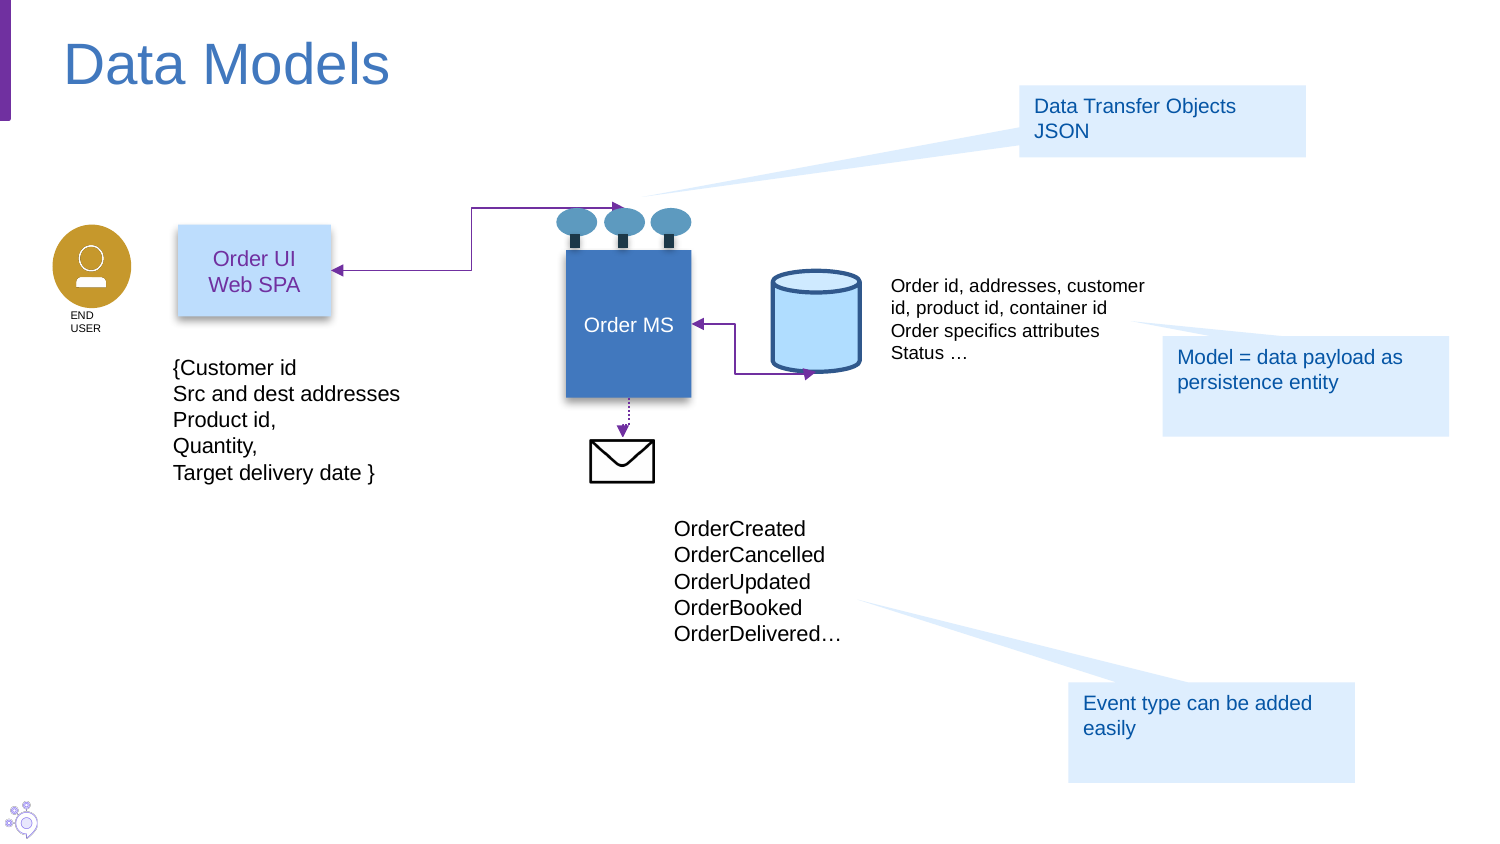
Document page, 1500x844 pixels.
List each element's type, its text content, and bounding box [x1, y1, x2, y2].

text_box Order MS [564, 253, 694, 400]
text_box Event type can be added easily [855, 597, 1357, 785]
picture [5, 801, 38, 839]
picture [588, 437, 658, 486]
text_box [330, 207, 625, 271]
text_box OrderCreated OrderCancelled OrderUpdated OrderBooked OrderDelivered… [658, 481, 858, 654]
text_box Order UI Web SPA [176, 222, 333, 319]
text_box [605, 414, 646, 421]
text_box Data Transfer Objects JSON [639, 83, 1308, 200]
text_box Model = data payload as persistence entity [1128, 319, 1452, 439]
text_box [556, 207, 692, 249]
text_box [770, 268, 862, 374]
text_box {Customer id Src and dest addresses Product id, Quantity, Target delivery date } [158, 345, 416, 492]
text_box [691, 321, 773, 325]
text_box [52, 224, 132, 336]
title Data Models [47, 6, 1426, 116]
text_box Order id, addresses, customer id, product id, container id Order specifics attributes Status … [876, 265, 1163, 371]
